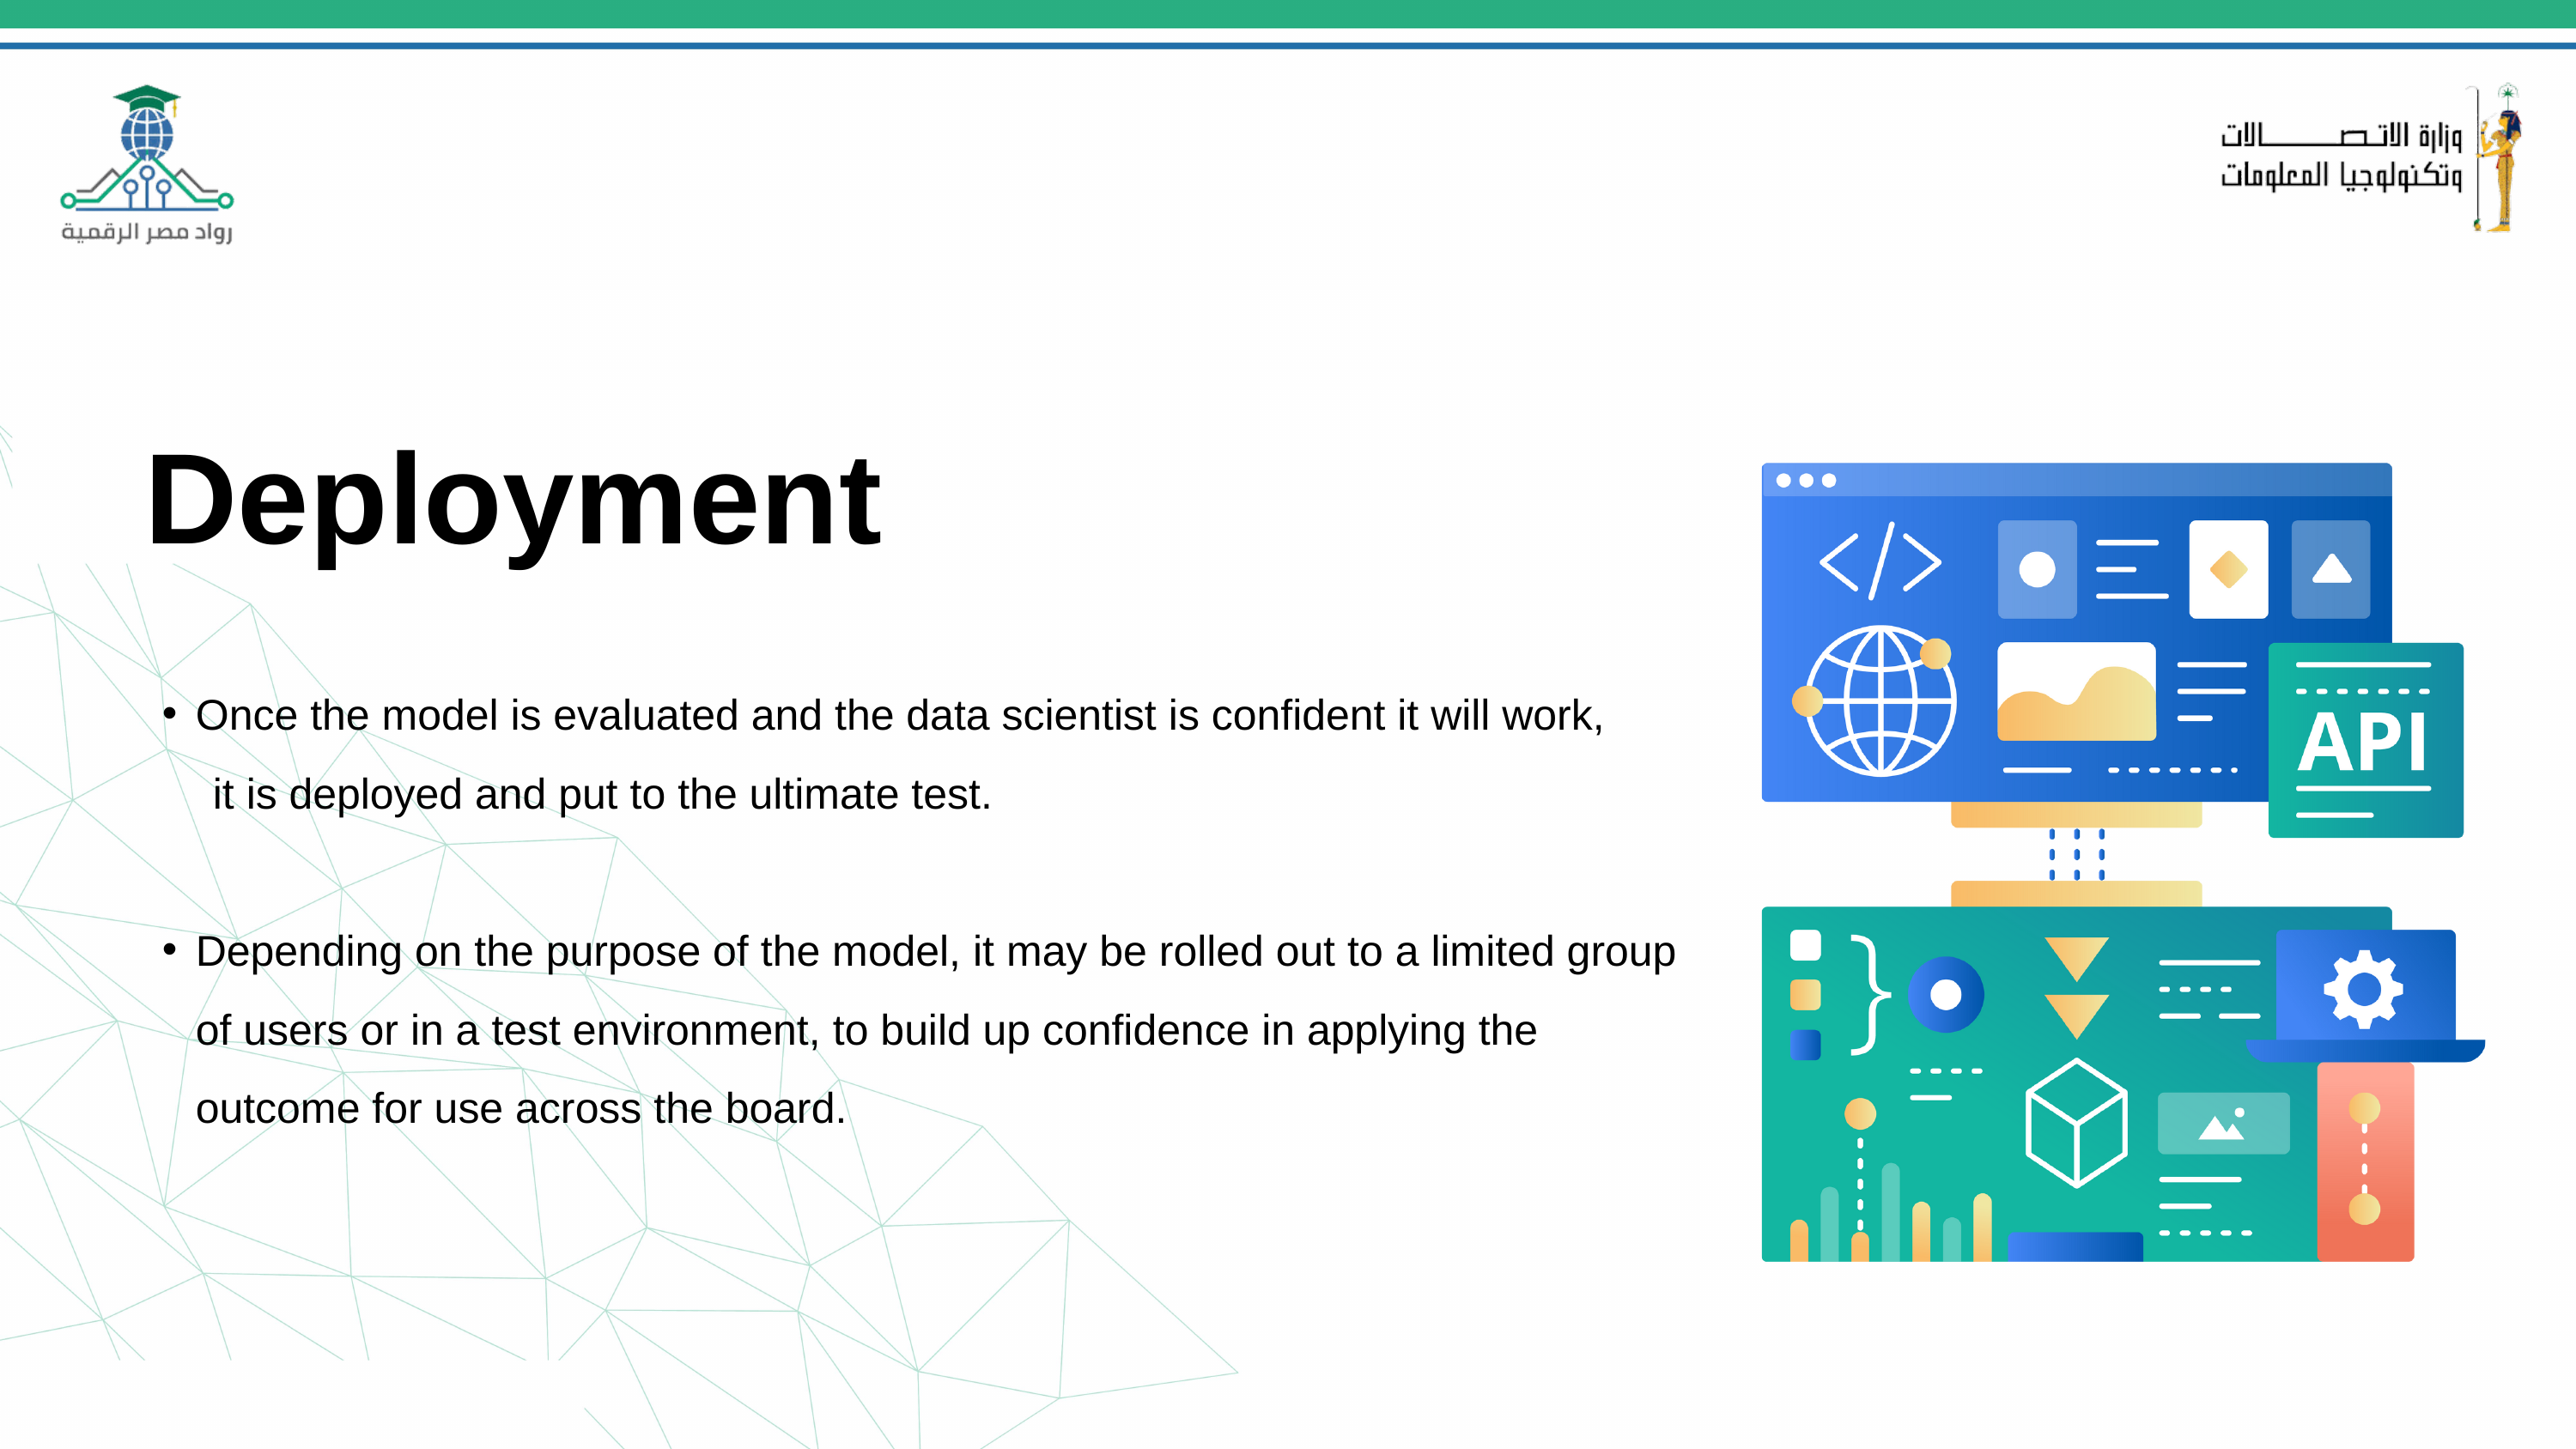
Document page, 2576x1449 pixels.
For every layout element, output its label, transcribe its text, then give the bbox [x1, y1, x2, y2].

text_box Once the model is evaluated and the data scientist is confident it will work, it is deployed and put to the ultimate test. Depending on the purpose of the model, it may be rolled out to a limited group of users or in a test environment, to build up confidence in applying the outcome for use across the board. [129, 659, 1696, 1211]
text_box Deployment [144, 372, 1129, 570]
text_box [1761, 463, 2486, 1262]
picture [0, 0, 2576, 1449]
